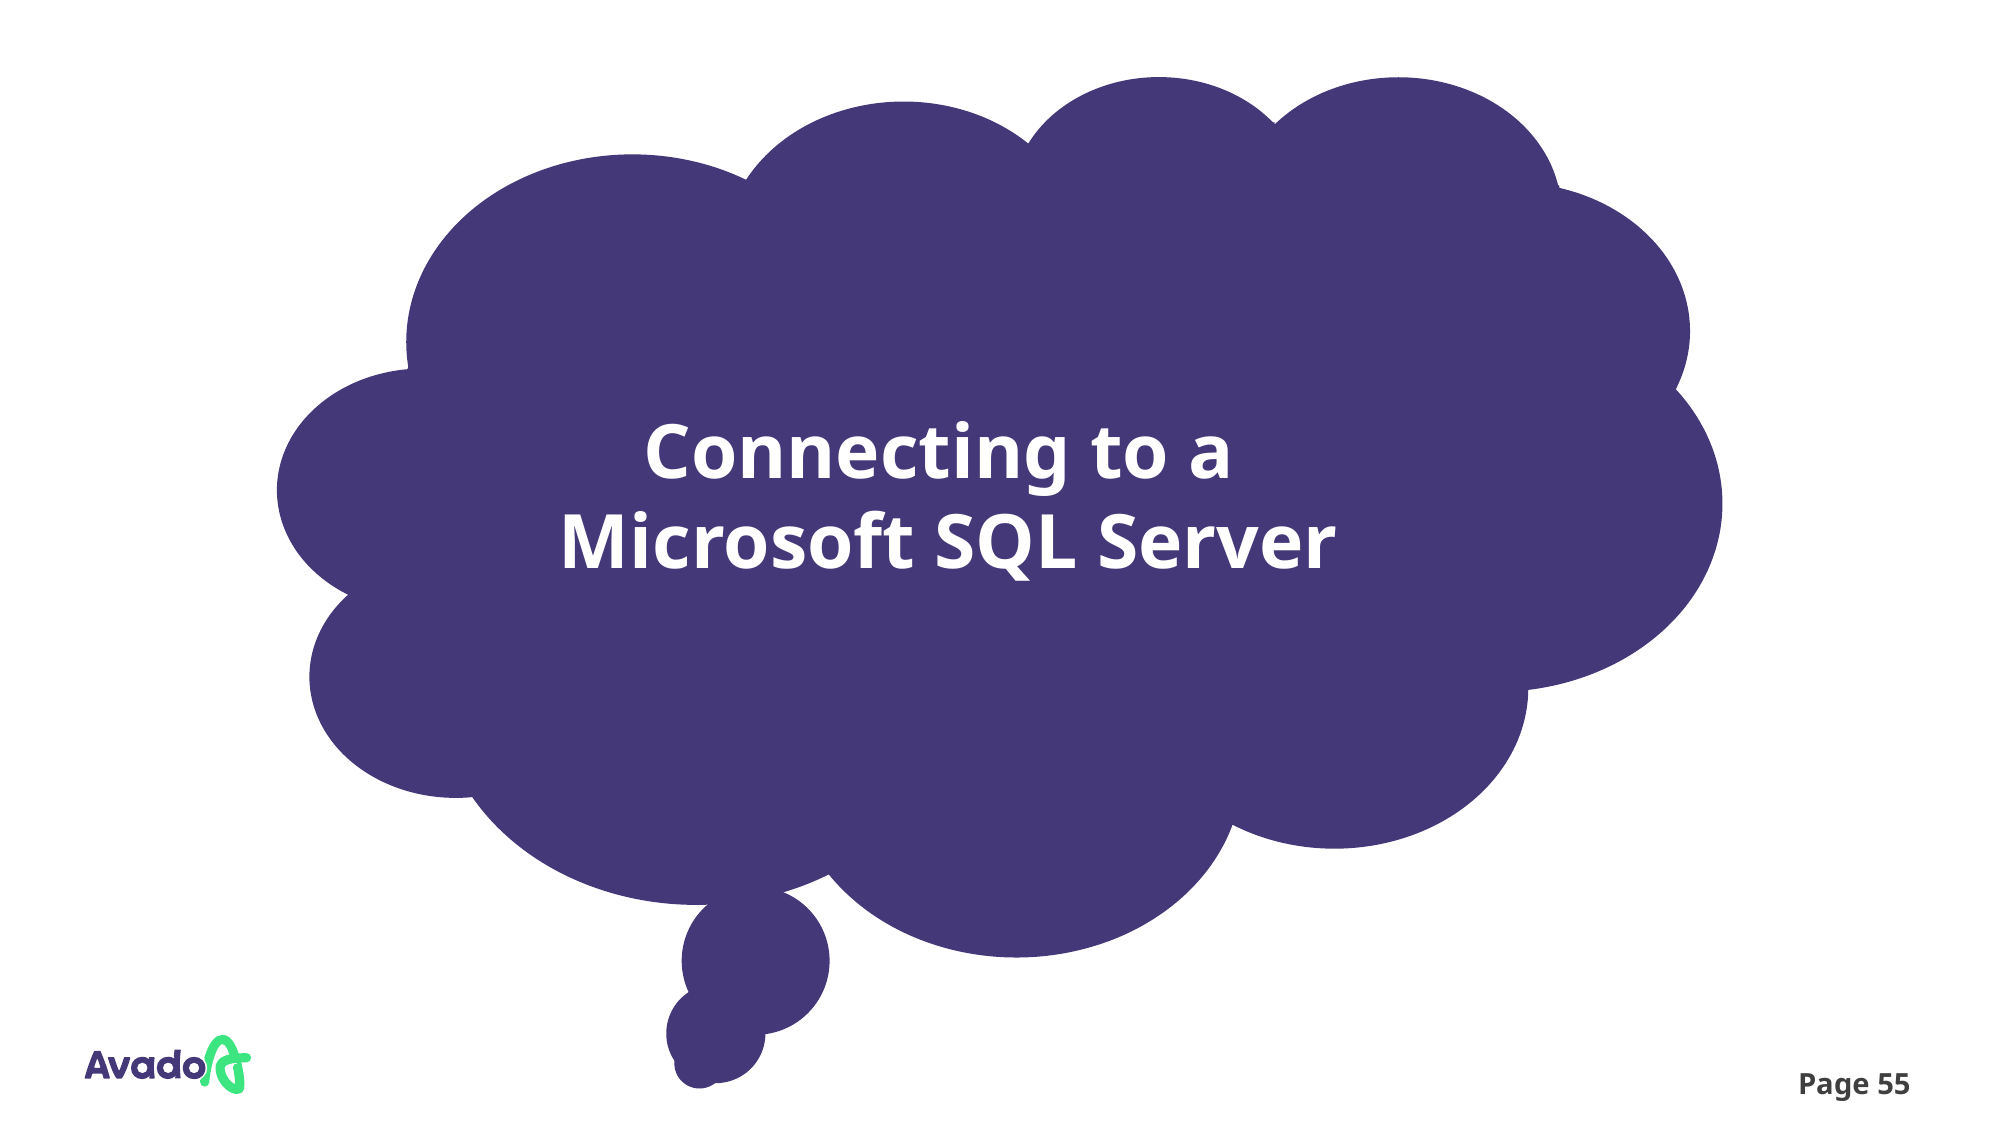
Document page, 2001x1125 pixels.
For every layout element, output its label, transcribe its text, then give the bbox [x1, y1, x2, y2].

text_box Connecting to a Microsoft SQL Server [277, 77, 1722, 1088]
text_box Page 55 [1783, 1057, 2000, 1125]
